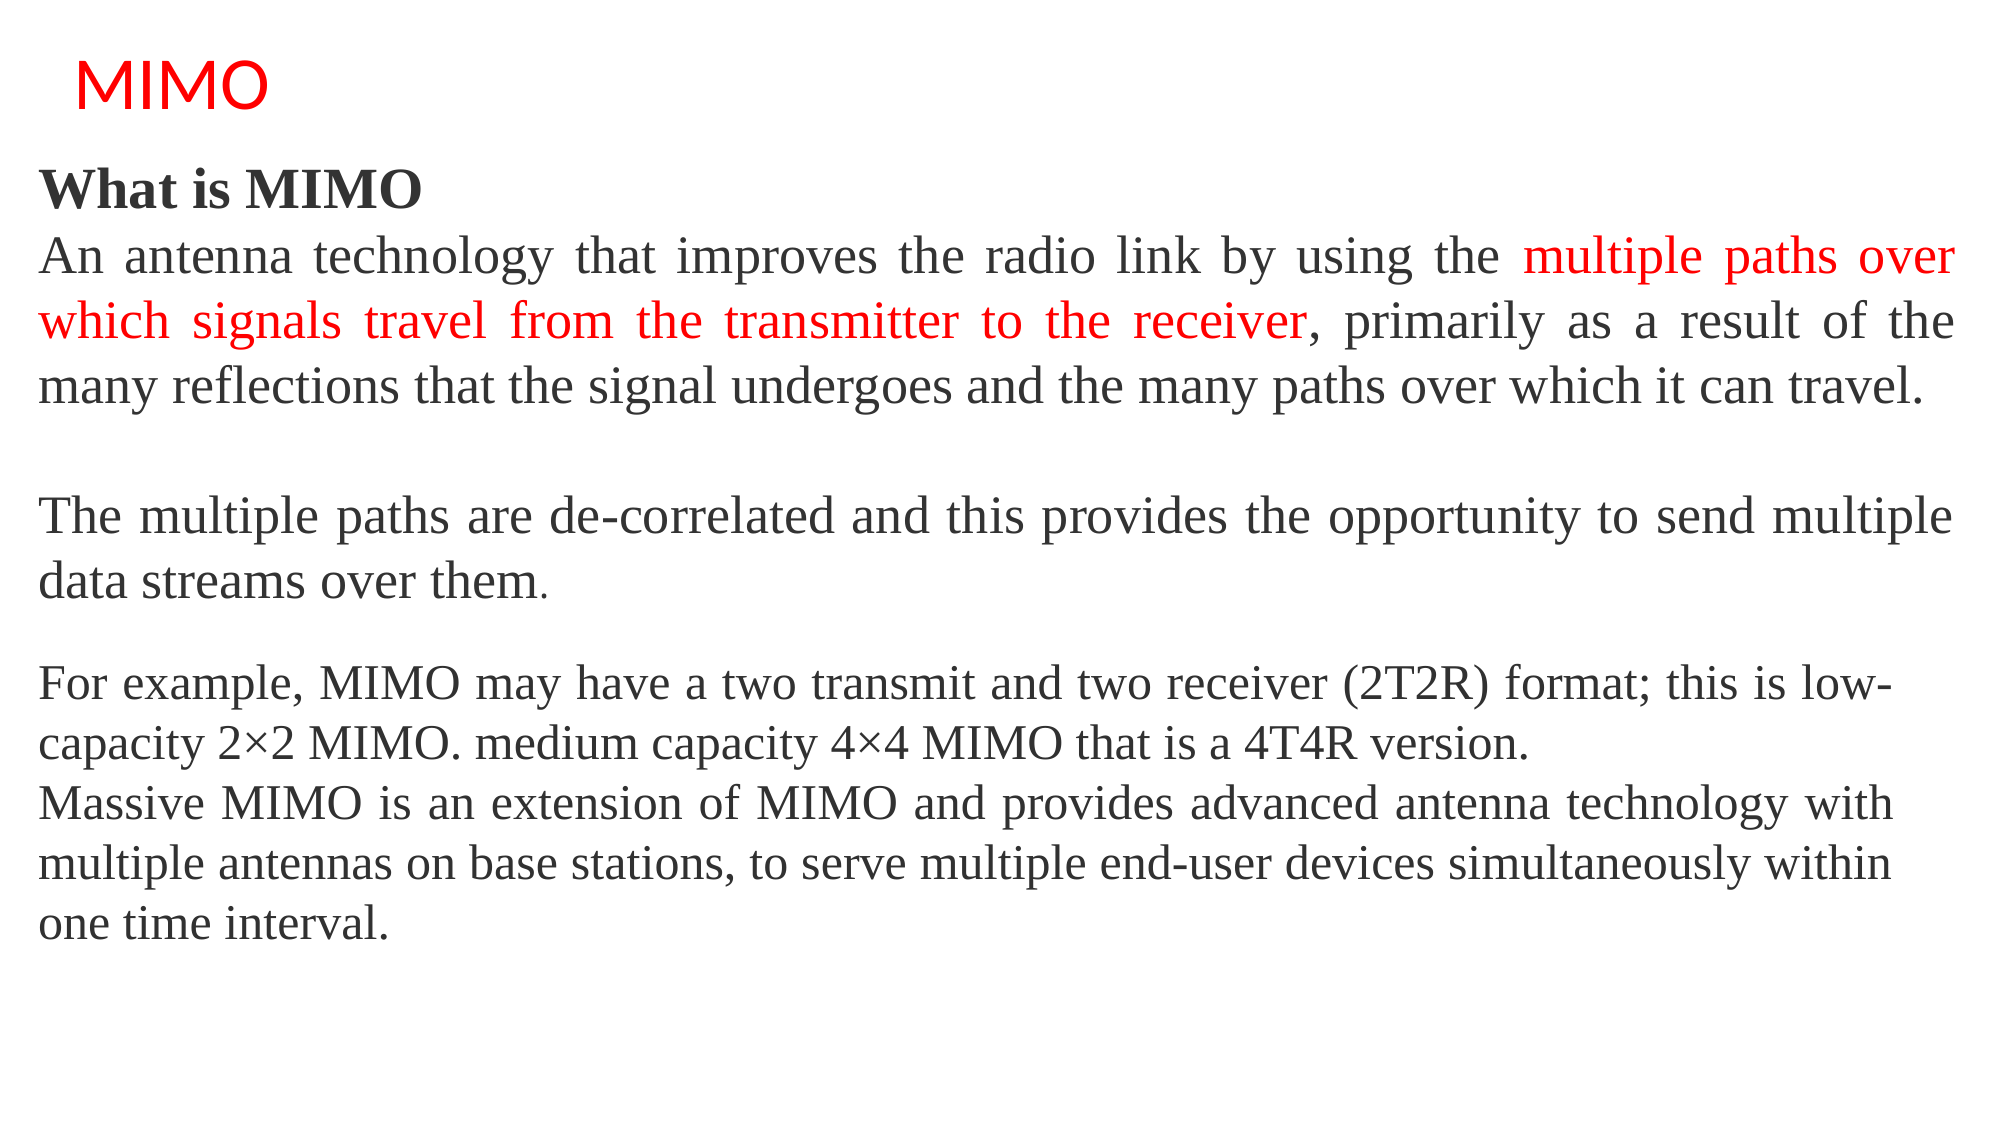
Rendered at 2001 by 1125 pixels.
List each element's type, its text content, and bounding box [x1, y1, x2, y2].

title MIMO [59, 18, 1784, 142]
text_box For example, MIMO may have a two transmit and two receiver (2T2R) format; this is low-capacity 2×2 MIMO. medium capacity 4×4 MIMO that is a 4T4R version. Massive MIMO is an extension of MIMO and provides advanced antenna technology with multiple antennas on base stations, to serve multiple end-user devices simultaneously within one time interval. [23, 641, 1910, 957]
text_box What is MIMO An antenna technology that improves the radio link by using the multiple paths over which signals travel from the transmitter to the receiver, primarily as a result of the many reflections that the signal undergoes and the many paths over which it can travel. The multiple paths are de-correlated and this provides the opportunity to send multiple data streams over them. [23, 142, 1971, 618]
